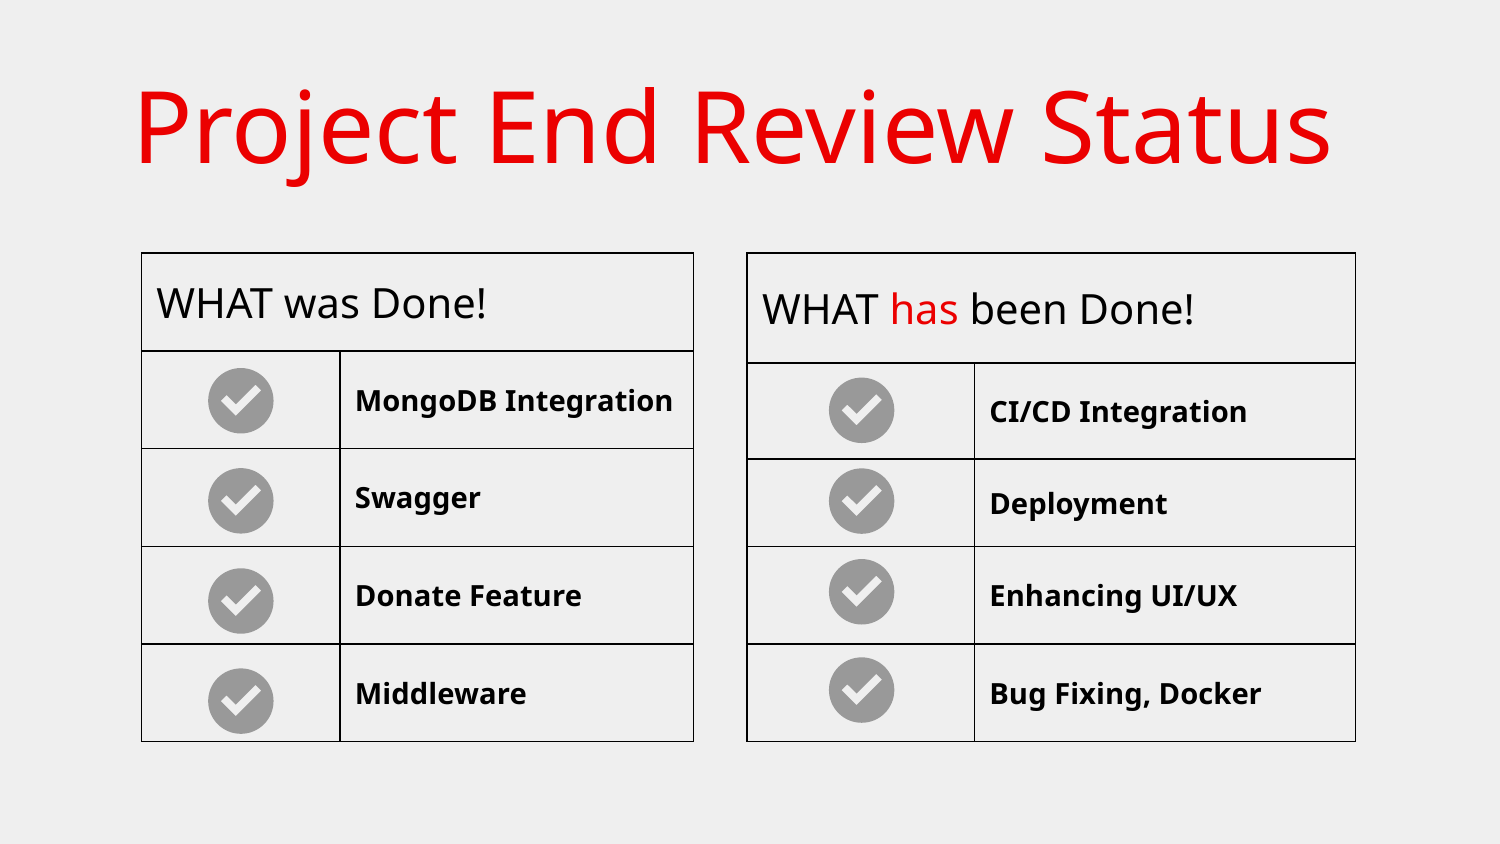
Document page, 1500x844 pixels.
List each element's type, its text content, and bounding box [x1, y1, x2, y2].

text_box [828, 657, 895, 723]
table_cell [748, 547, 974, 643]
table_cell [142, 352, 339, 448]
text_box [828, 468, 895, 534]
text_box [828, 559, 895, 625]
table_cell Donate Feature [341, 547, 693, 643]
text_box [208, 568, 274, 634]
title Project End Review Status [116, 88, 1447, 178]
table_header WHAT was Done! [142, 254, 693, 350]
text_box [208, 368, 274, 434]
table_cell MongoDB Integration [341, 352, 693, 448]
table_cell Deployment [975, 460, 1355, 546]
table_cell CI/CD Integration [975, 364, 1355, 458]
table_header WHAT has been Done! [748, 254, 1355, 362]
table_cell Middleware [341, 645, 693, 741]
text_box [828, 377, 895, 444]
table_cell [142, 645, 339, 741]
table_cell [748, 460, 974, 546]
text_box [208, 668, 274, 734]
table_cell [142, 547, 339, 643]
text_box [208, 468, 274, 534]
table_cell [748, 364, 974, 458]
table_cell [142, 449, 339, 546]
table_cell Swagger [341, 449, 693, 546]
table_cell Bug Fixing, Docker [975, 645, 1355, 741]
table_cell Enhancing UI/UX [975, 547, 1355, 643]
table_cell [748, 645, 974, 741]
